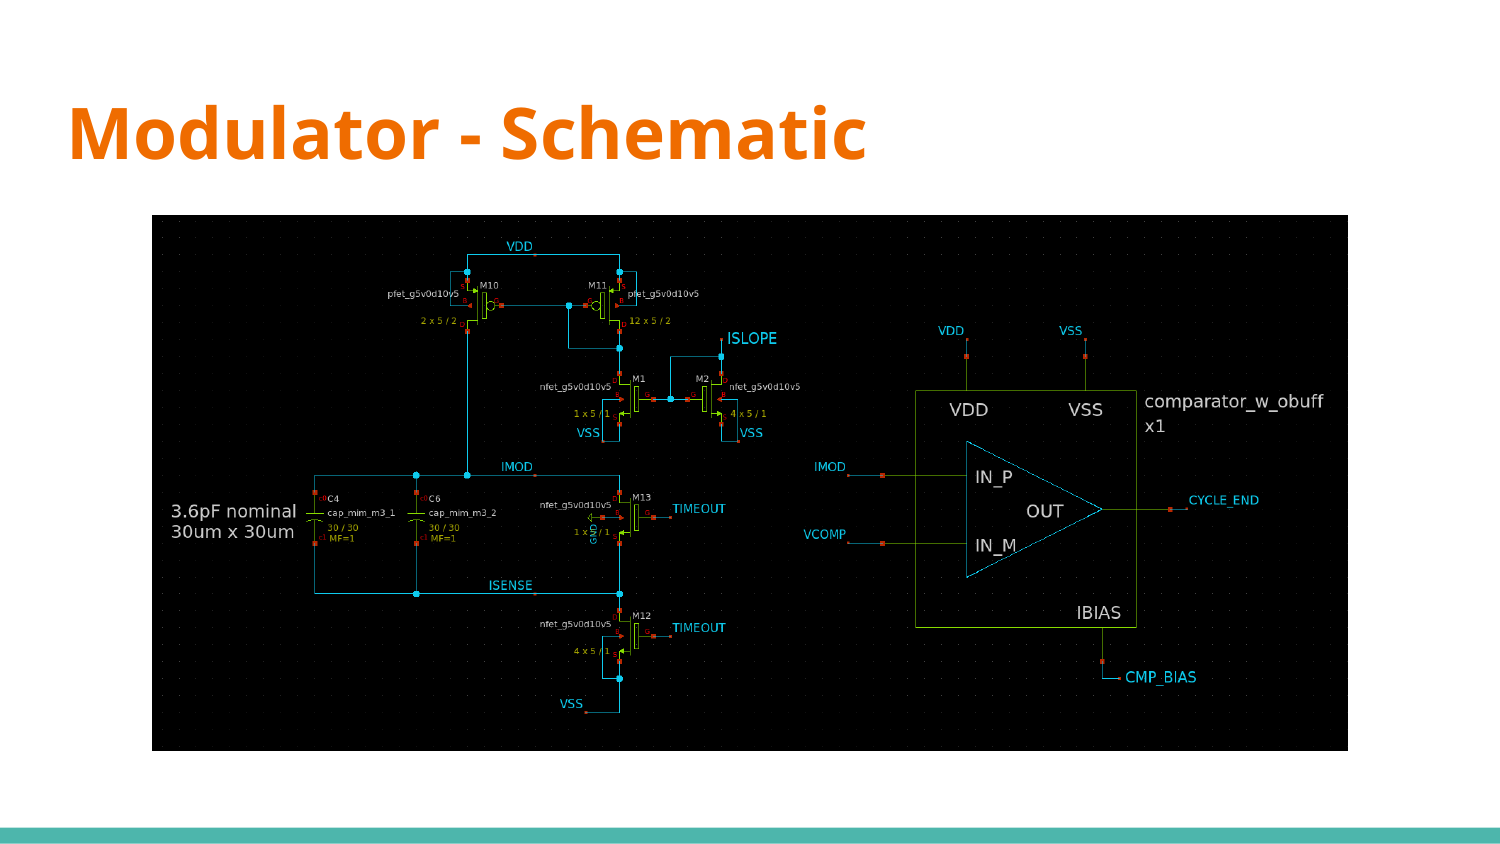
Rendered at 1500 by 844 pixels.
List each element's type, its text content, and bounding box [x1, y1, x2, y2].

picture [152, 214, 1348, 751]
title Modulator - Schematic [51, 72, 1449, 189]
